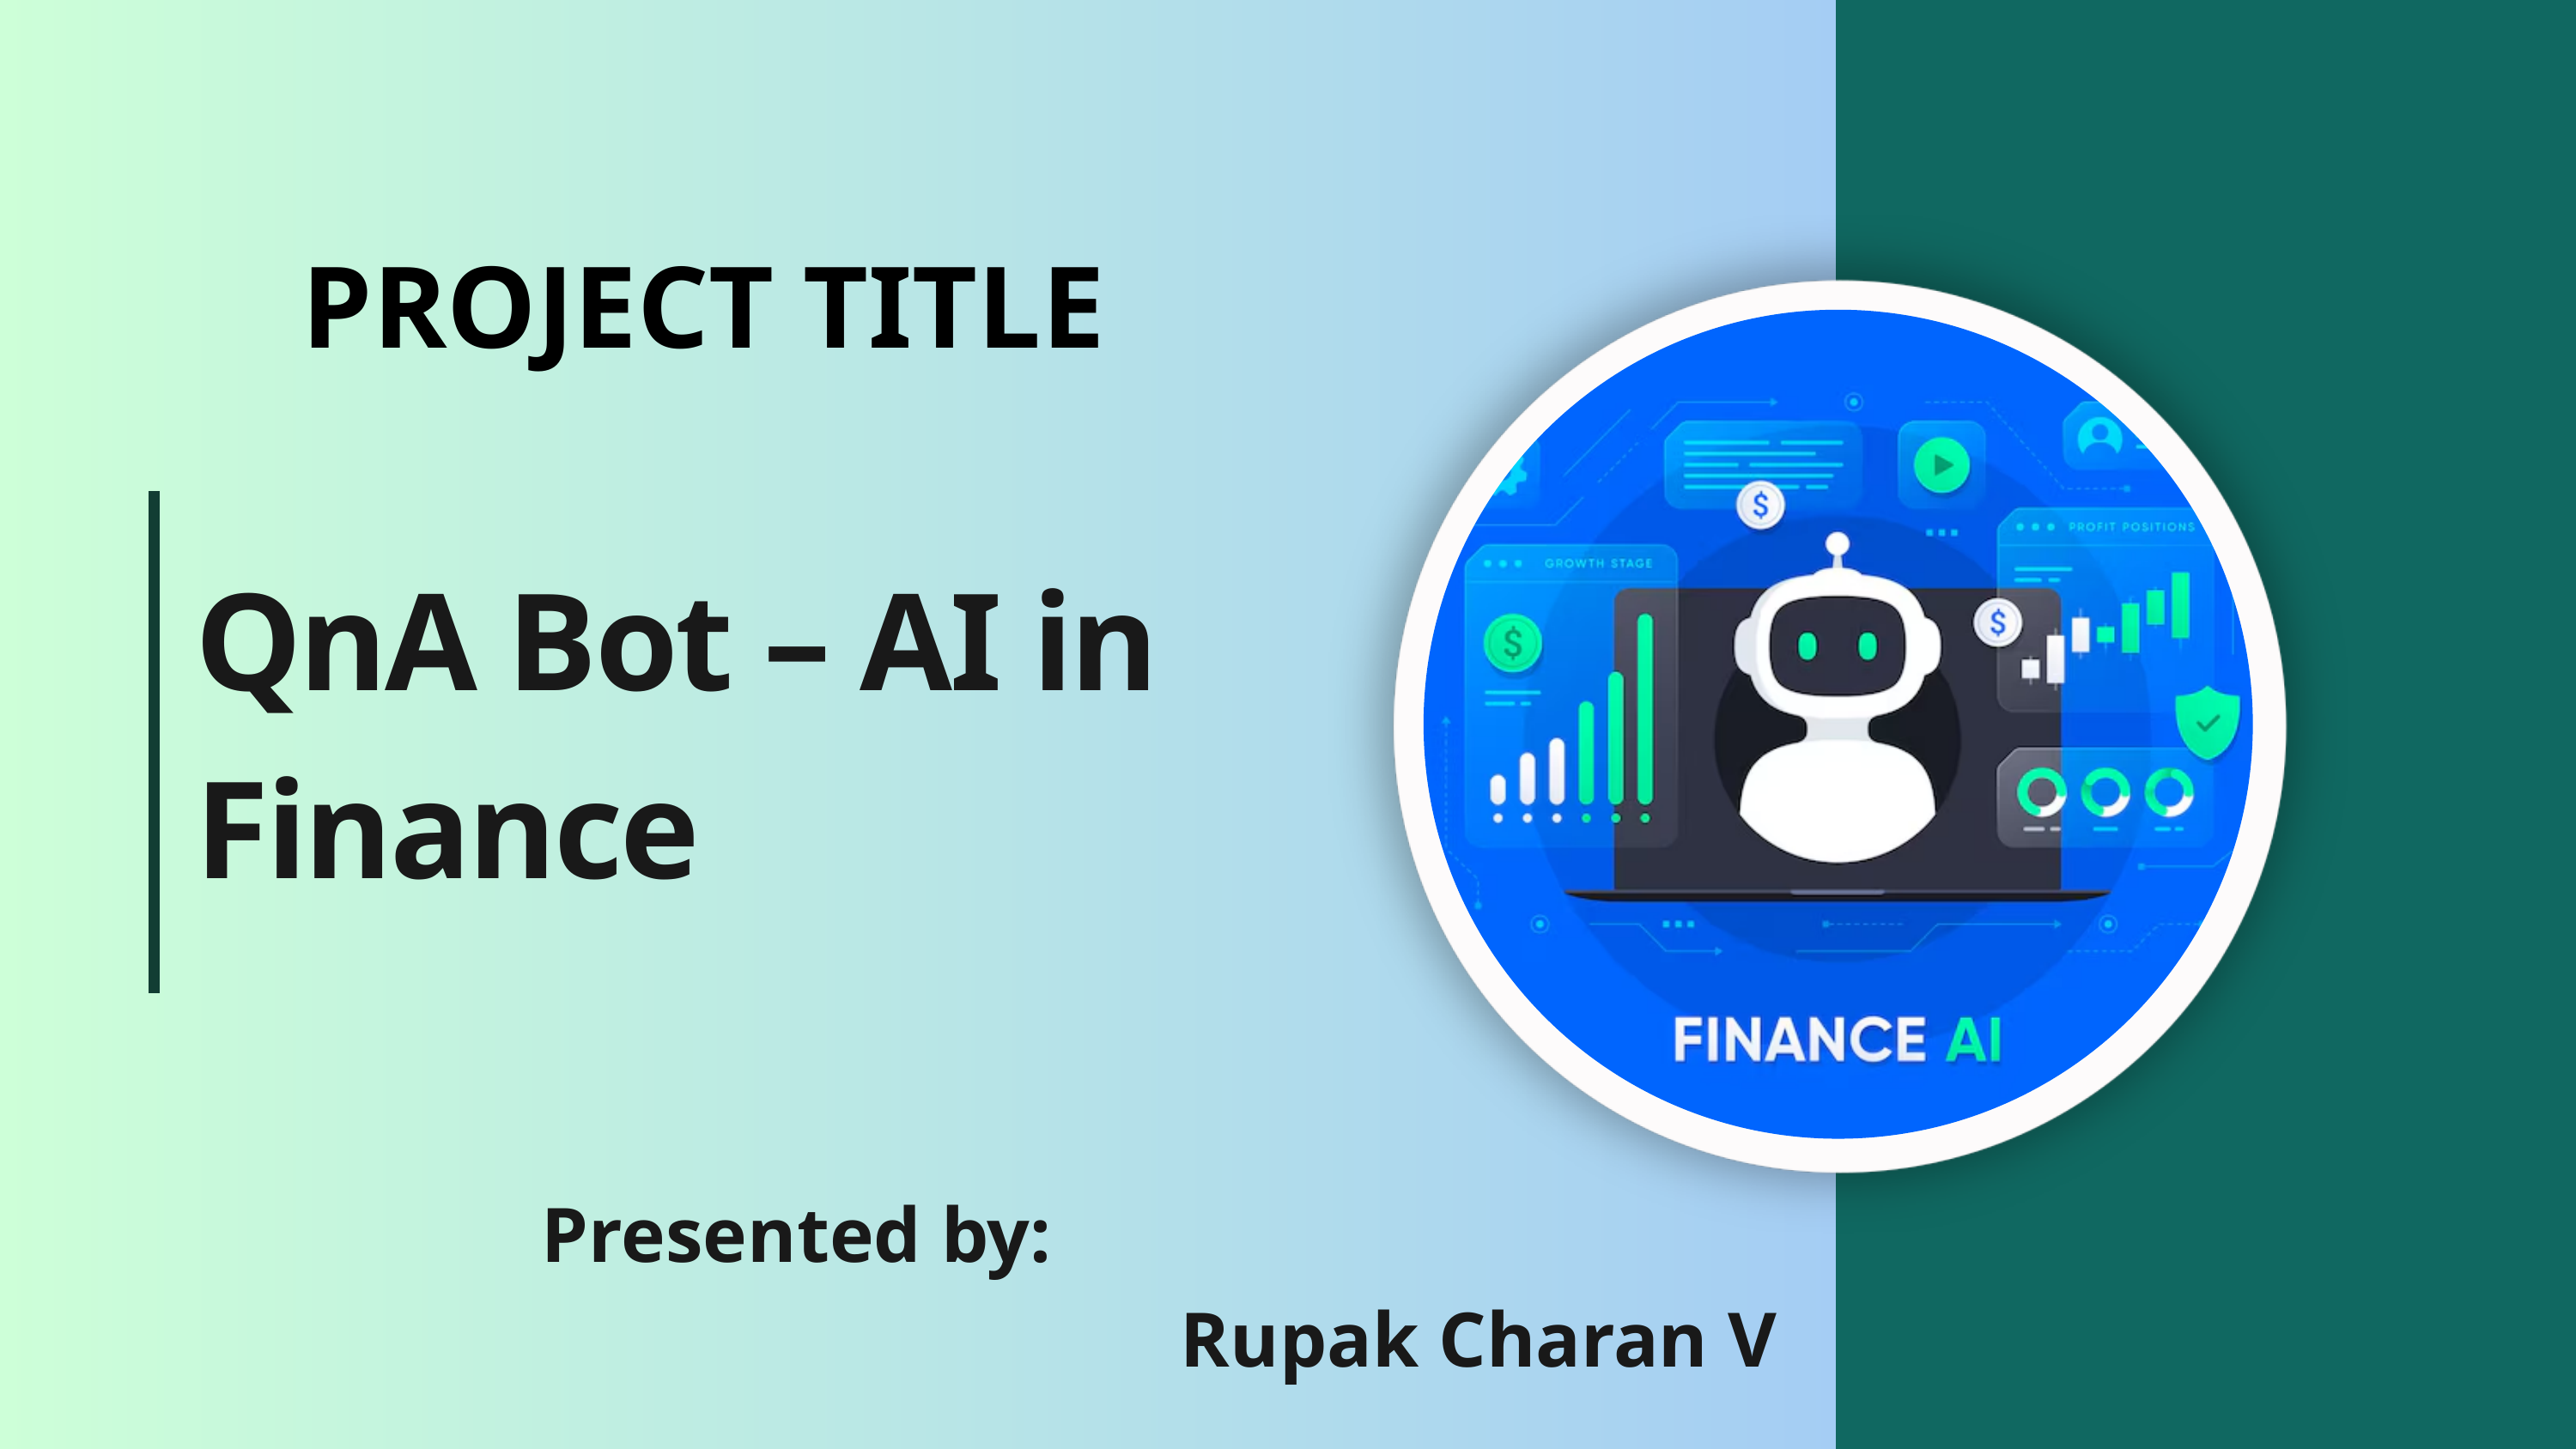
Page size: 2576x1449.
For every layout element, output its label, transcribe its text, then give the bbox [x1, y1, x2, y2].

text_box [149, 491, 161, 993]
text_box [1328, 215, 1829, 1234]
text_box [119, 198, 1288, 421]
text_box QnA Bot – AI in Finance [195, 530, 1212, 906]
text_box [1423, 309, 2253, 1139]
text_box Presented by: Rupak Charan V [541, 1172, 1777, 1383]
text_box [1835, 0, 2576, 1449]
